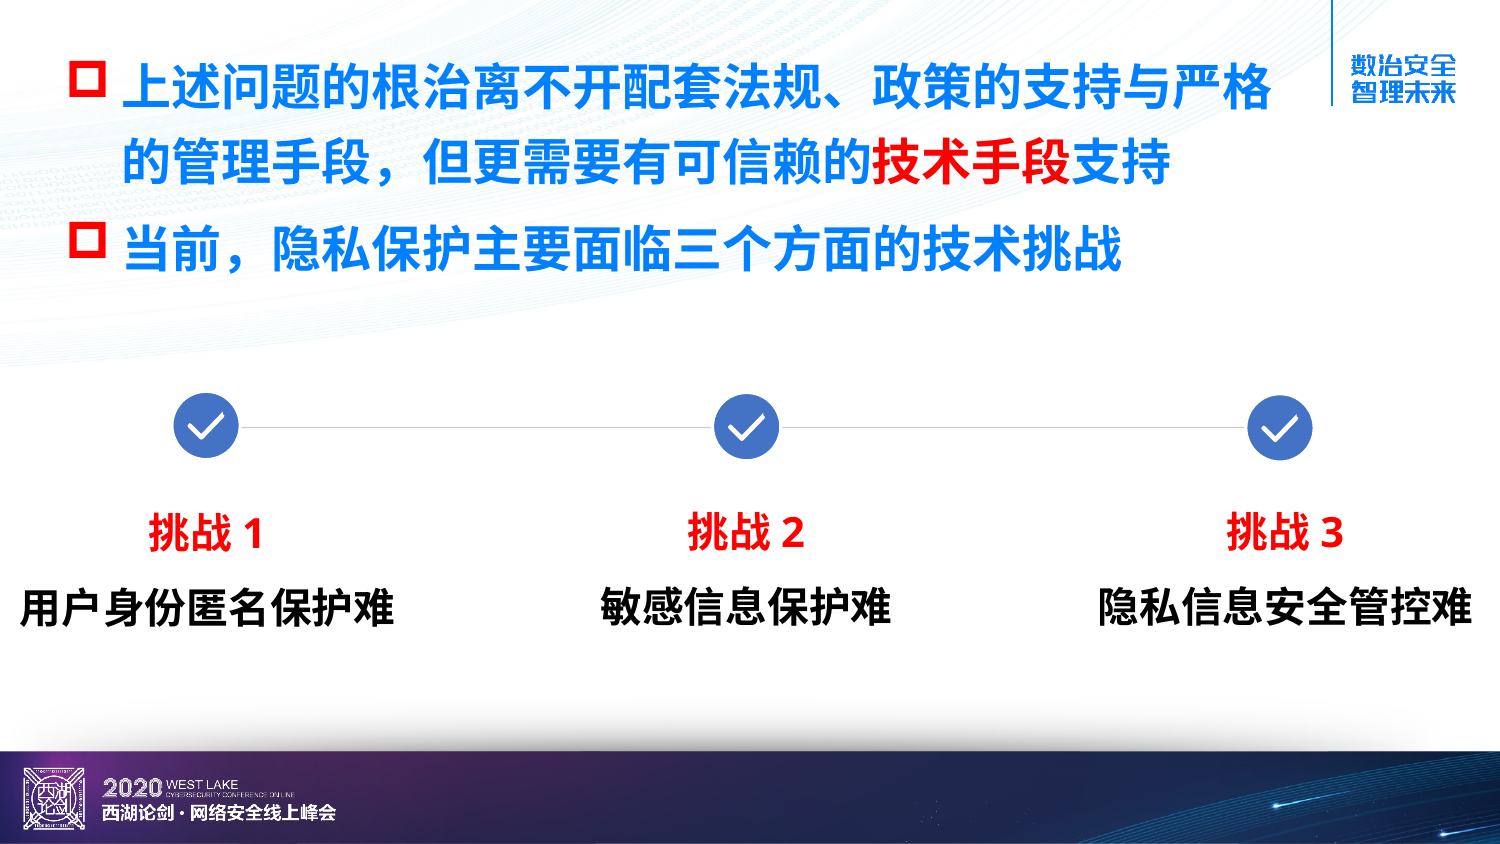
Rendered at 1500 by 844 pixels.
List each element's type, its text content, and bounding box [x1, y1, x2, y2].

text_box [1245, 393, 1315, 463]
picture [0, 0, 1500, 844]
text_box 当前，隐私保护主要面临三个方面的技术挑战 [50, 209, 1332, 285]
text_box 挑战2 敏感信息保护难 [600, 472, 893, 638]
text_box 上述问题的根治离不开配套法规、政策的支持与严格的管理手段，但更需要有可信赖的技术手段支持 [50, 33, 1332, 199]
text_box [712, 392, 781, 461]
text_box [171, 391, 241, 460]
text_box 挑战3 隐私信息安全管控难 [1097, 472, 1474, 638]
text_box 挑战1 用户身份匿名保护难 [19, 474, 396, 639]
